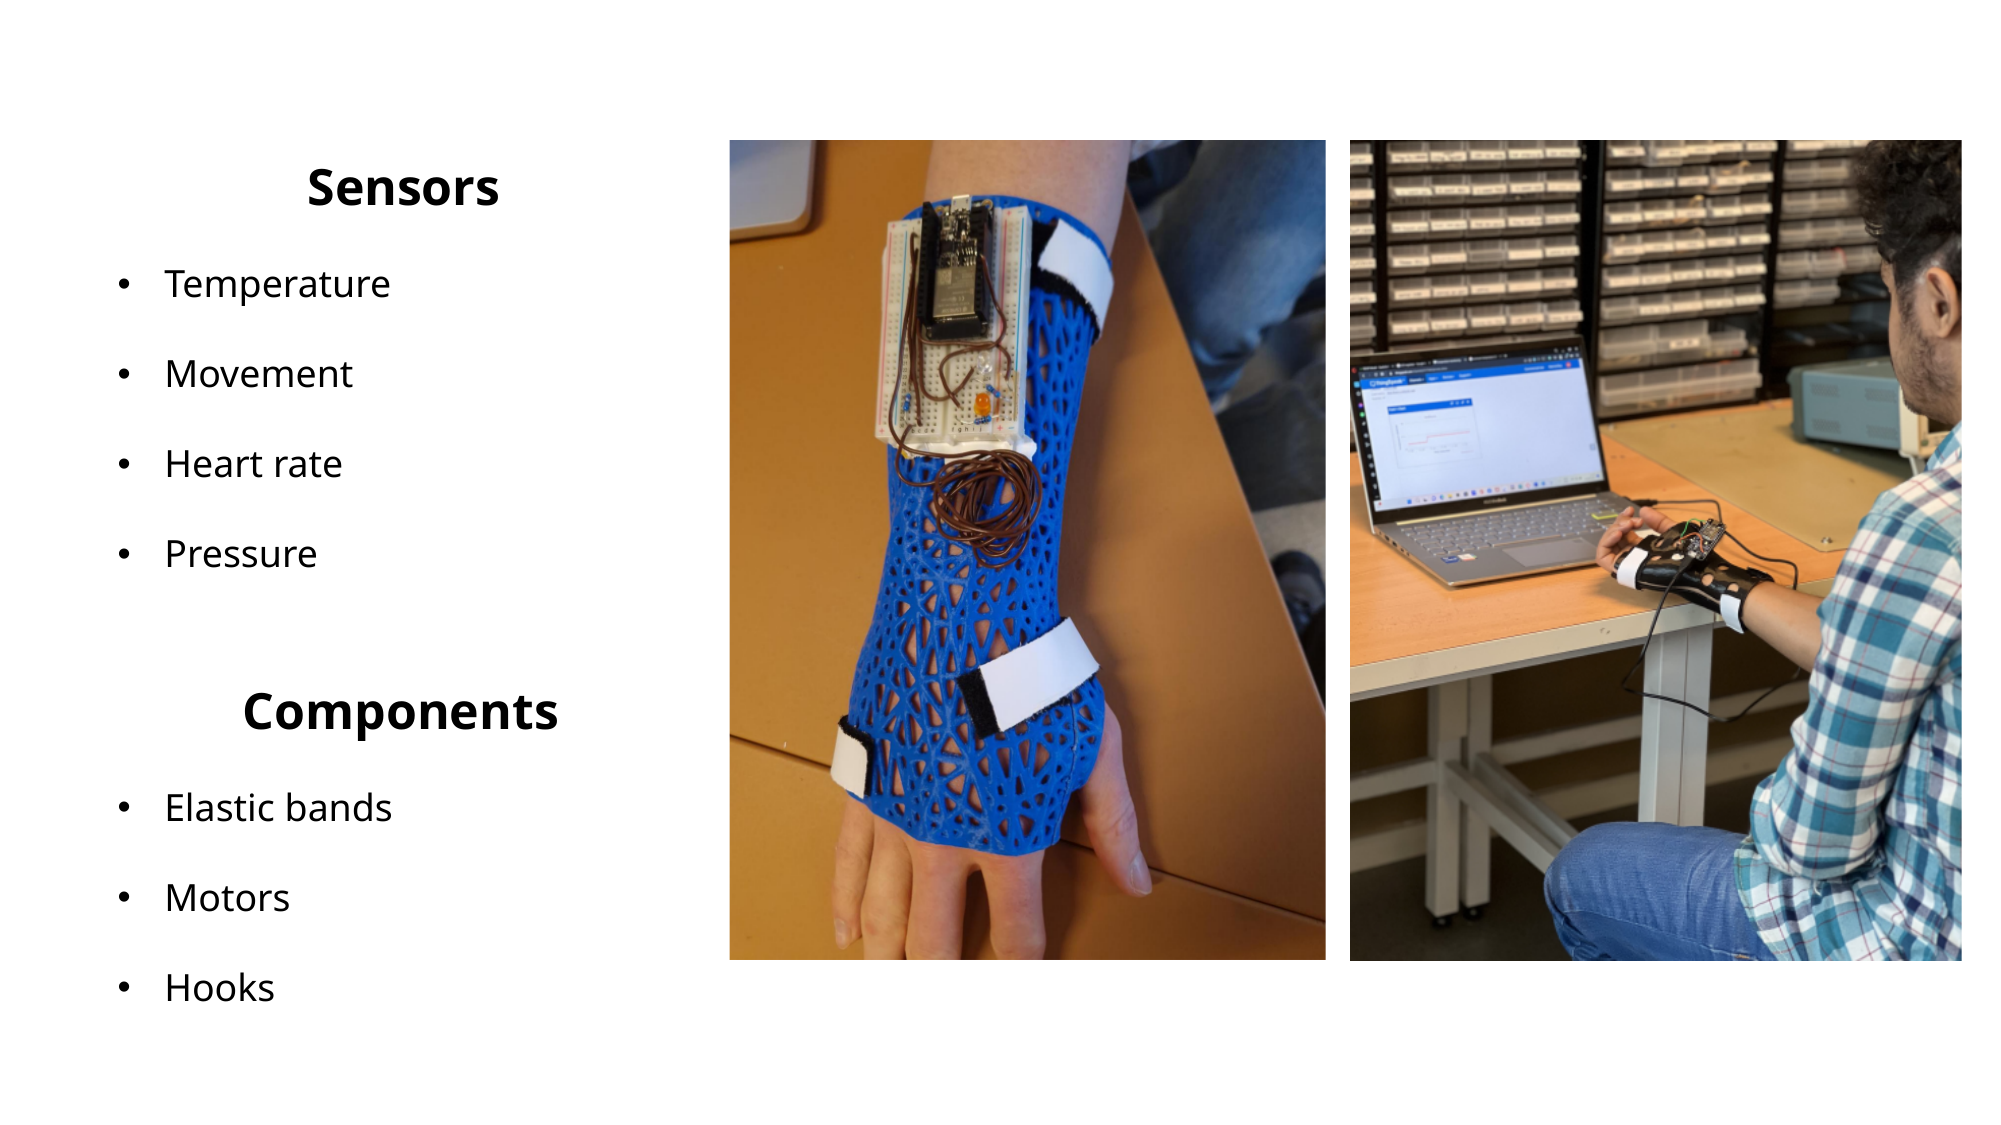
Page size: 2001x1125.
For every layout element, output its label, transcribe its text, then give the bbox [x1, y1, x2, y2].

text_box Components Elastic bands Motors Hooks [102, 611, 699, 1017]
picture [1349, 139, 1962, 961]
text_box Sensors Temperature Movement Heart rate Pressure [102, 88, 706, 628]
picture [729, 139, 1327, 961]
